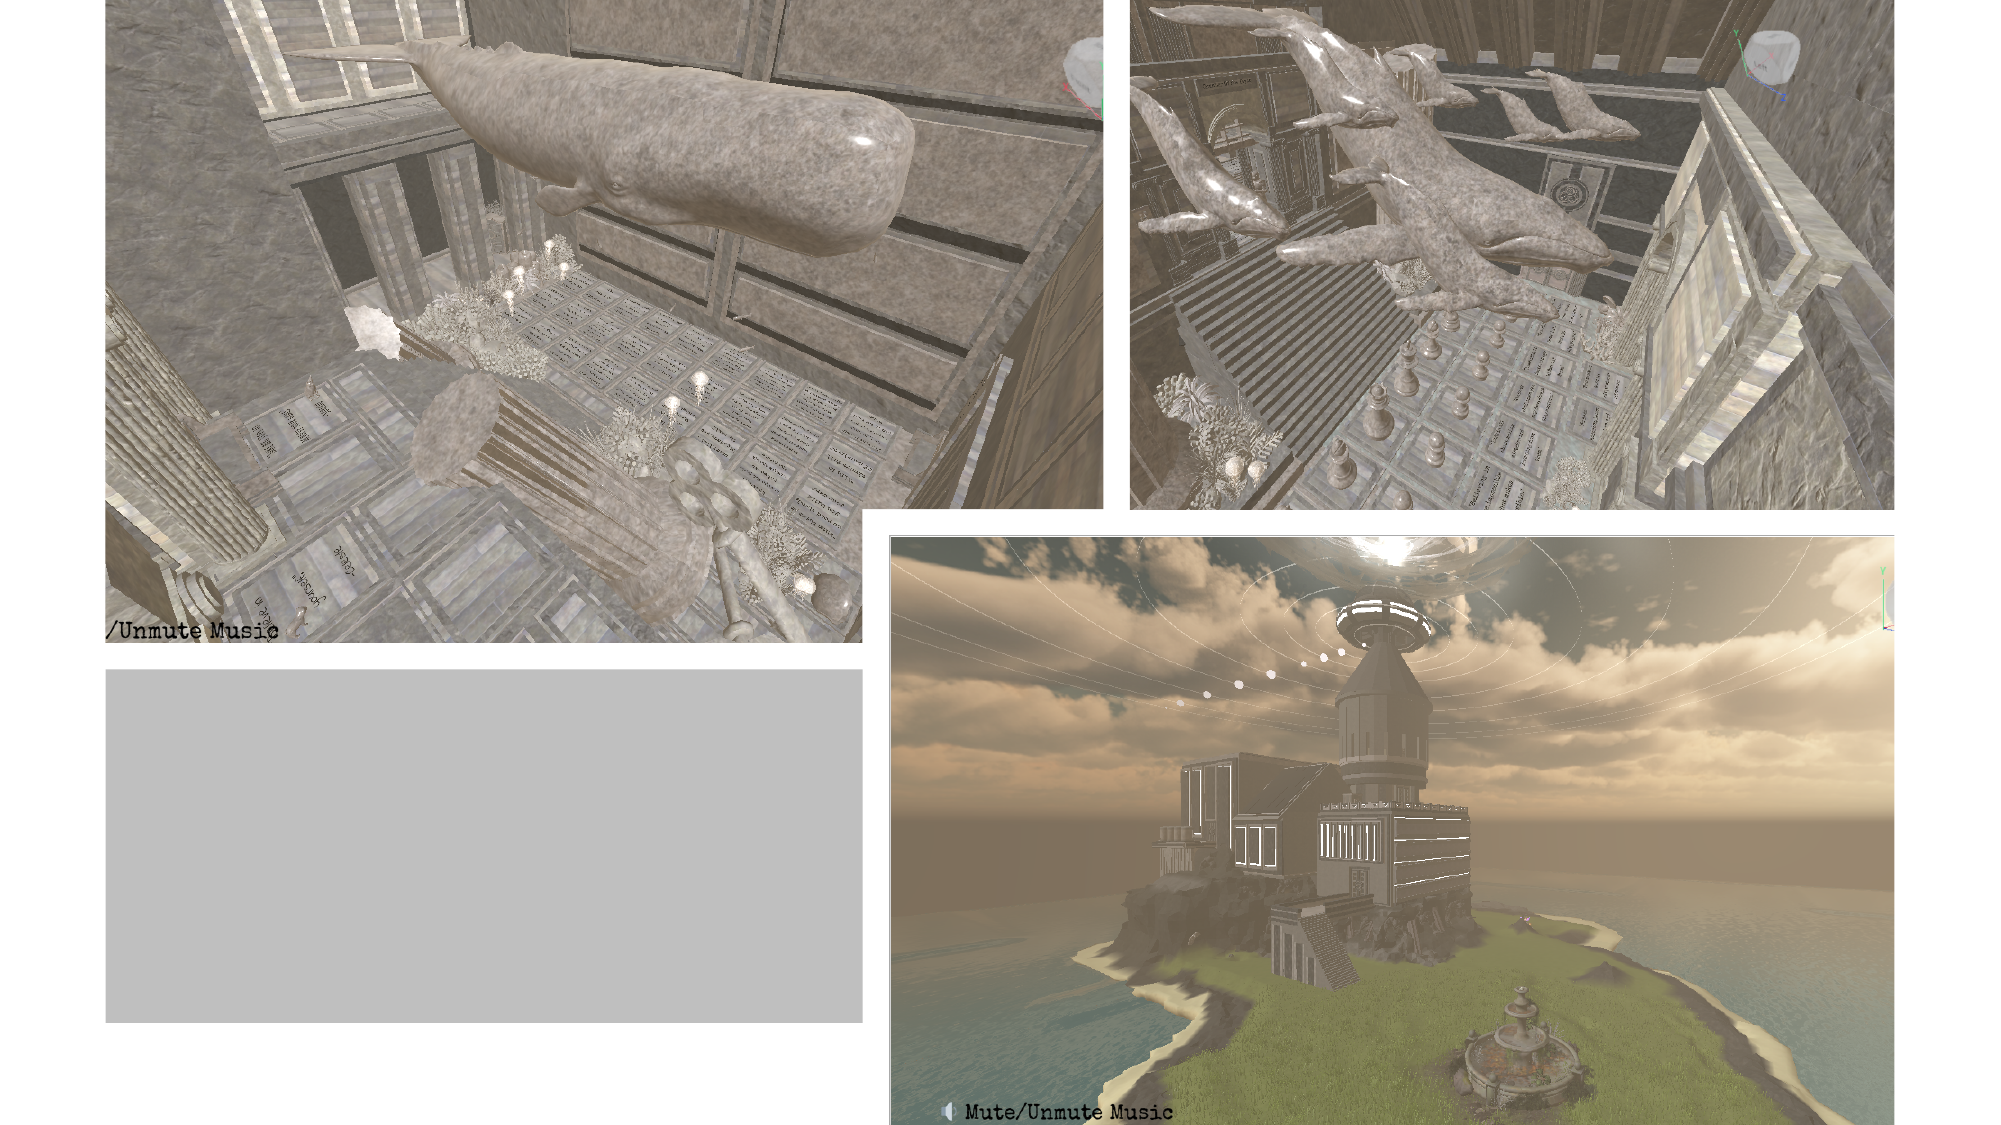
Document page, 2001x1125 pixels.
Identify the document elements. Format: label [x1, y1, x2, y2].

picture [104, 0, 1895, 1125]
text_box [104, 668, 864, 1025]
picture [1129, 0, 1895, 510]
